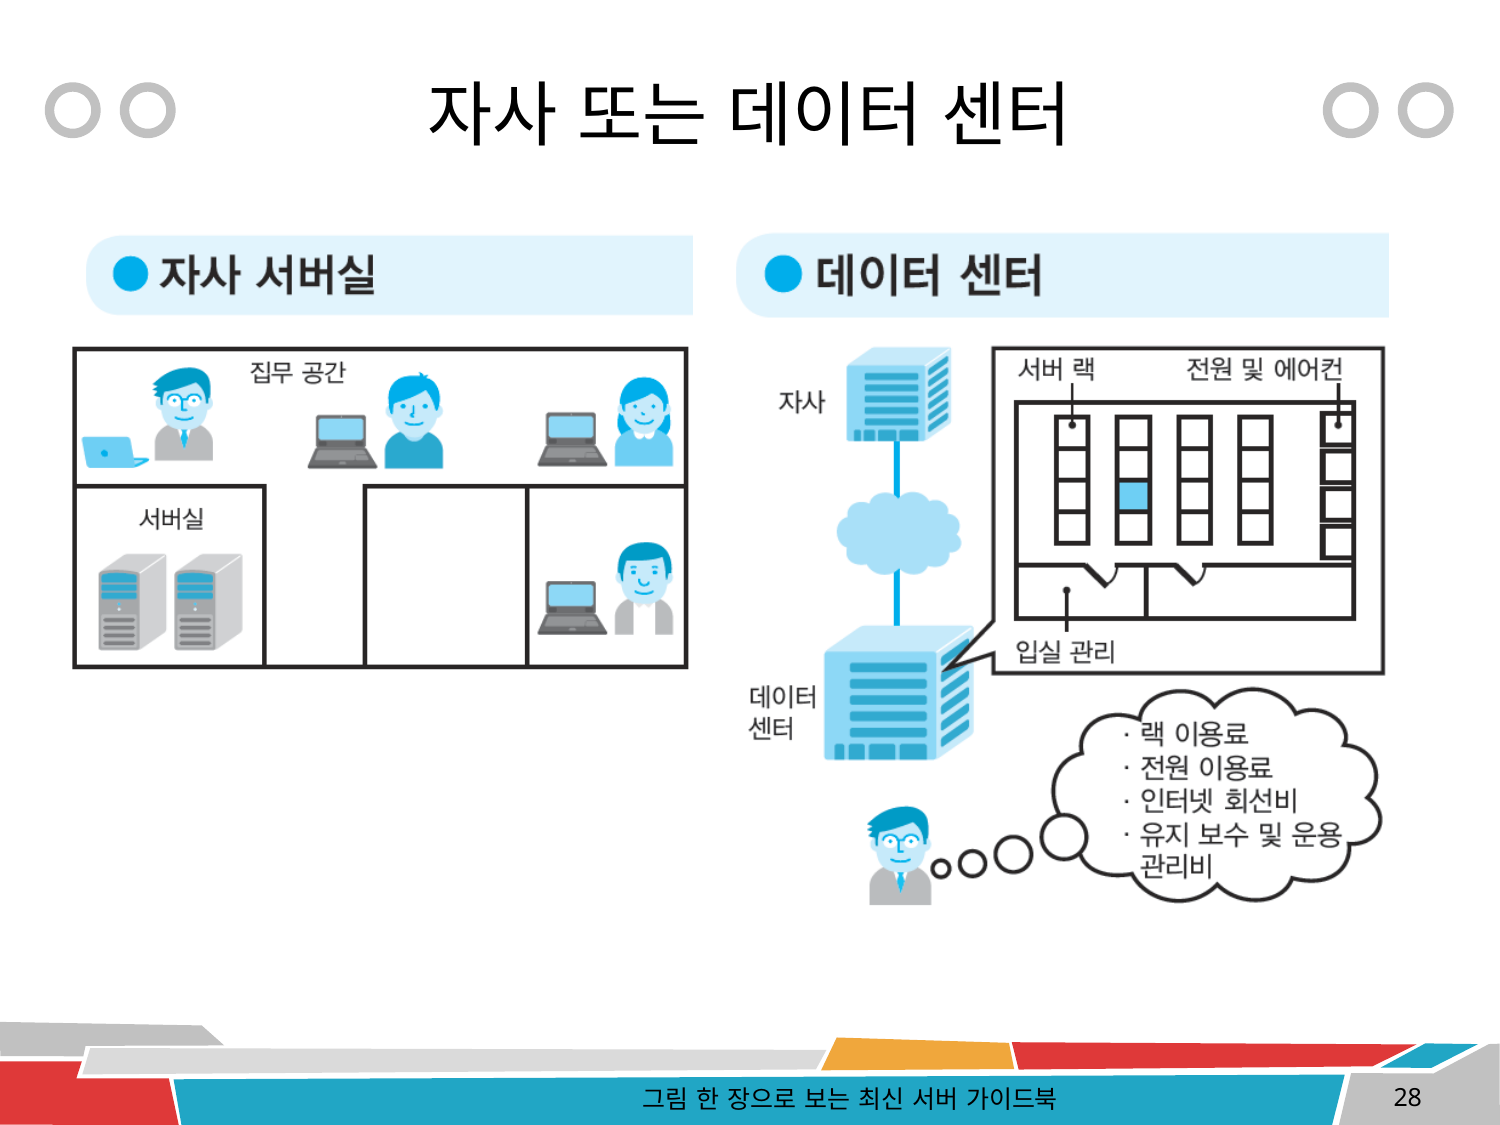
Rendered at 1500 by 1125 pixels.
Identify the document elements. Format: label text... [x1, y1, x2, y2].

slide_number 28 [1361, 1080, 1437, 1118]
picture [735, 229, 1390, 911]
picture [69, 229, 693, 676]
footer 그림 한 장으로 보는 최신 서버 가이드북 [438, 1080, 1263, 1118]
title 자사 또는 데이터 센터 [175, 18, 1325, 206]
